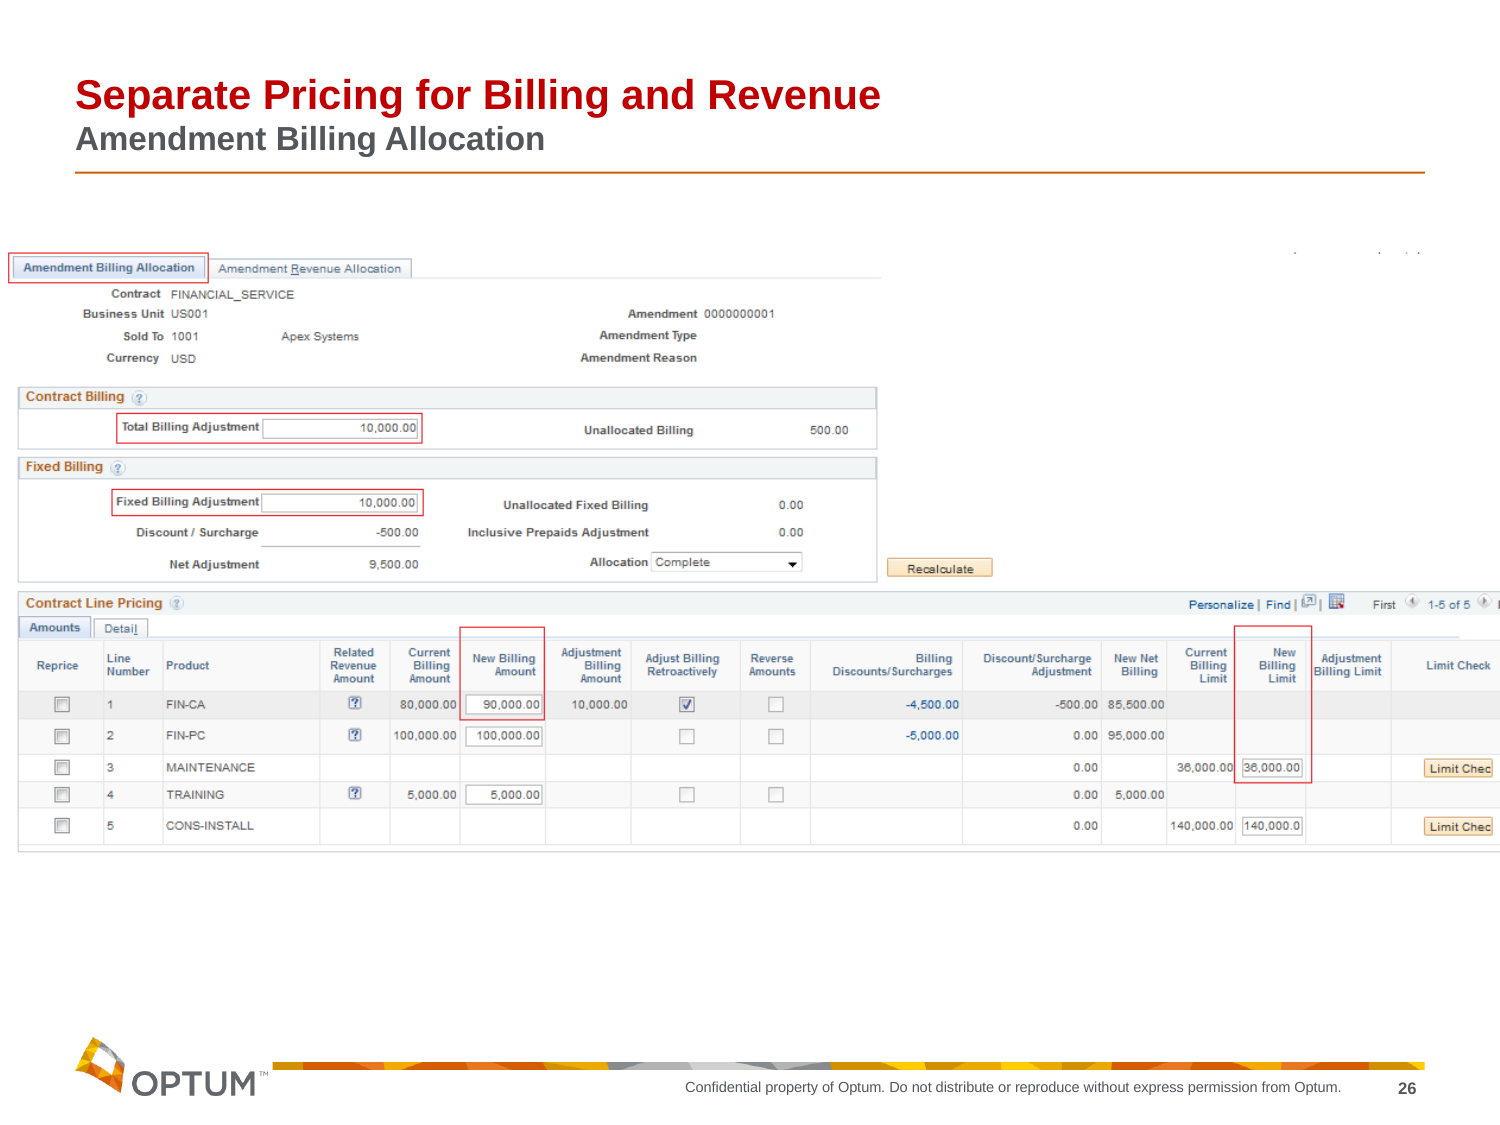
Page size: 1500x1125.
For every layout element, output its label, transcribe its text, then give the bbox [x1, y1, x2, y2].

picture [6, 248, 1500, 876]
picture [75, 1037, 268, 1096]
title Separate Pricing for Billing and Revenue Amendment Billing Allocation [75, 31, 1425, 158]
picture [273, 1062, 1425, 1070]
